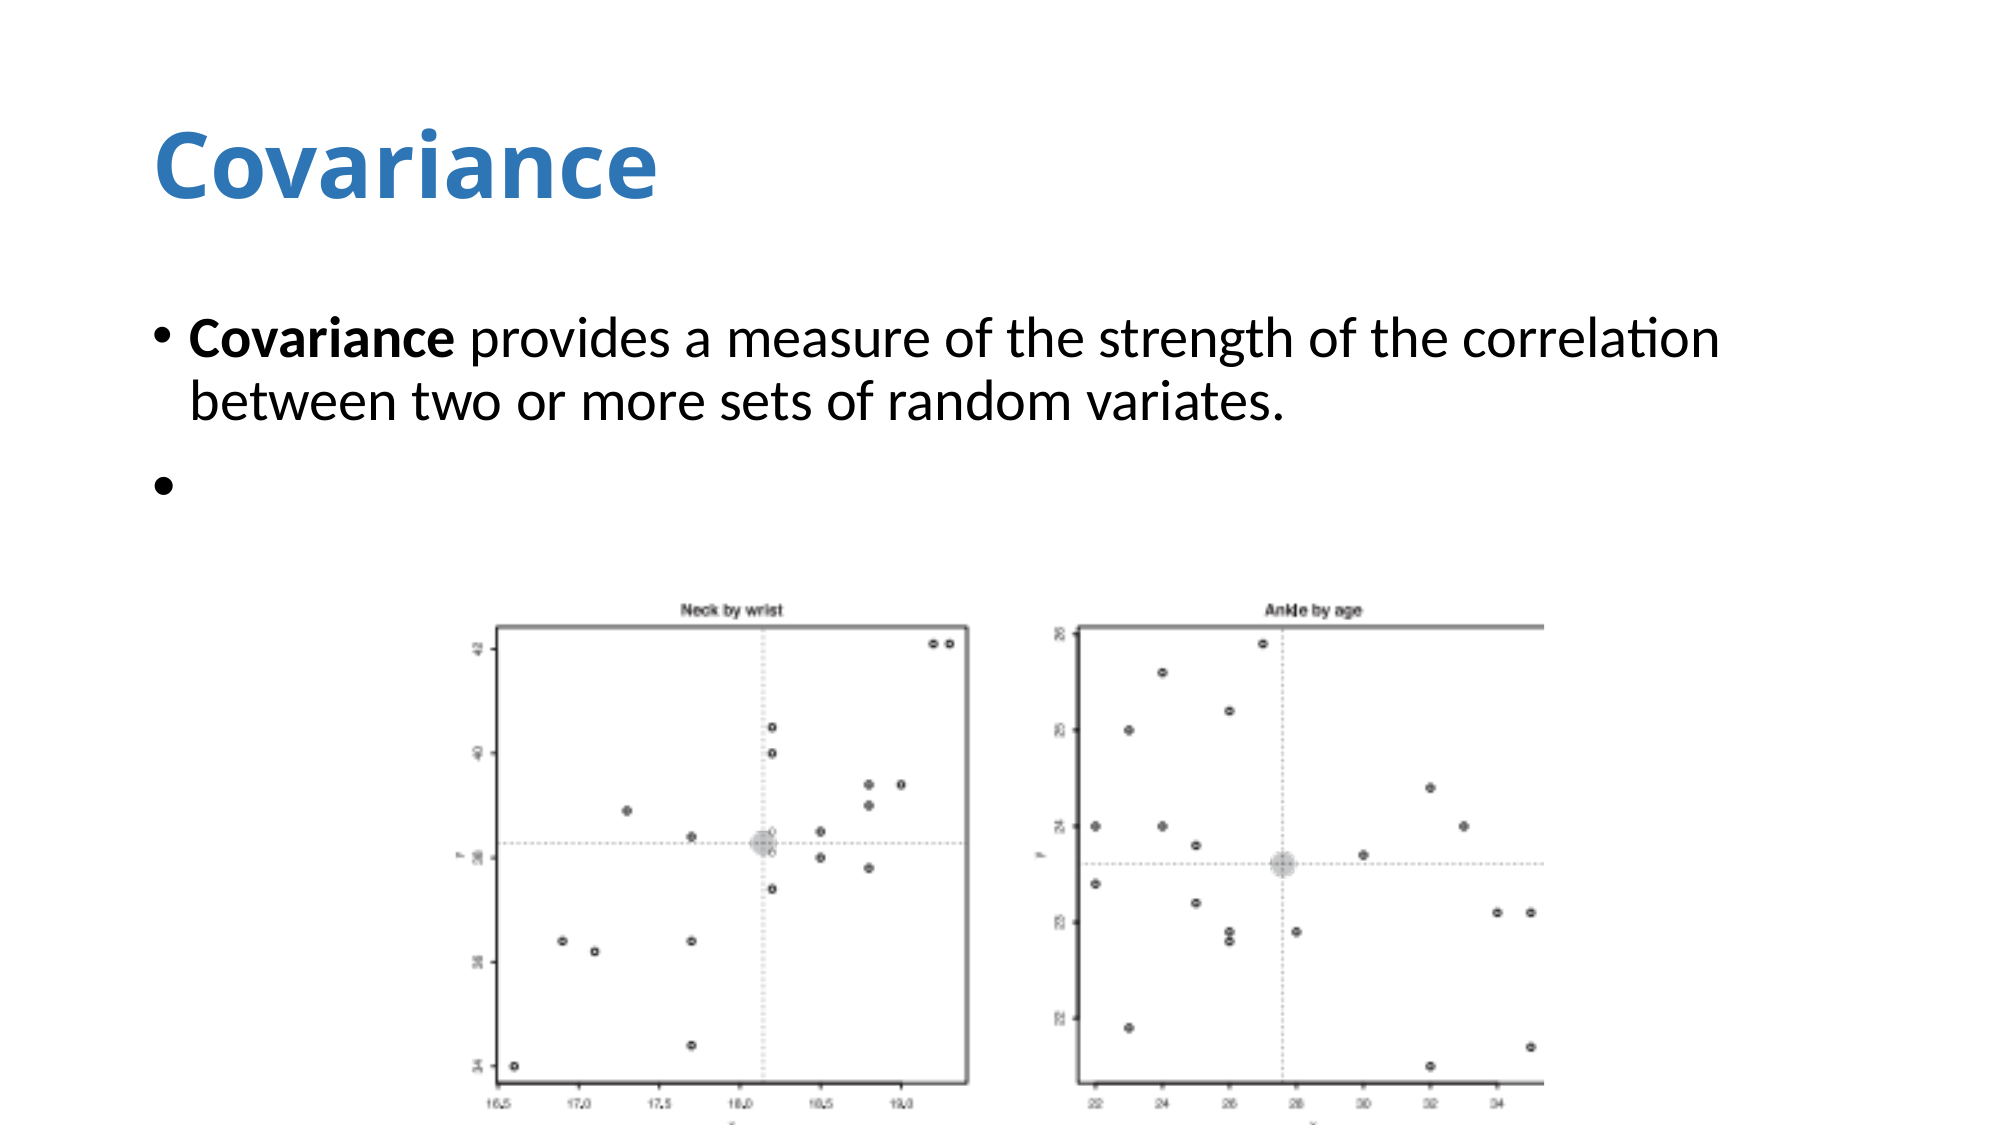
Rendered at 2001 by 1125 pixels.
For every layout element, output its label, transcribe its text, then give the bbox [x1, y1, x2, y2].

picture [455, 602, 1545, 1125]
title Covariance [137, 59, 1863, 278]
